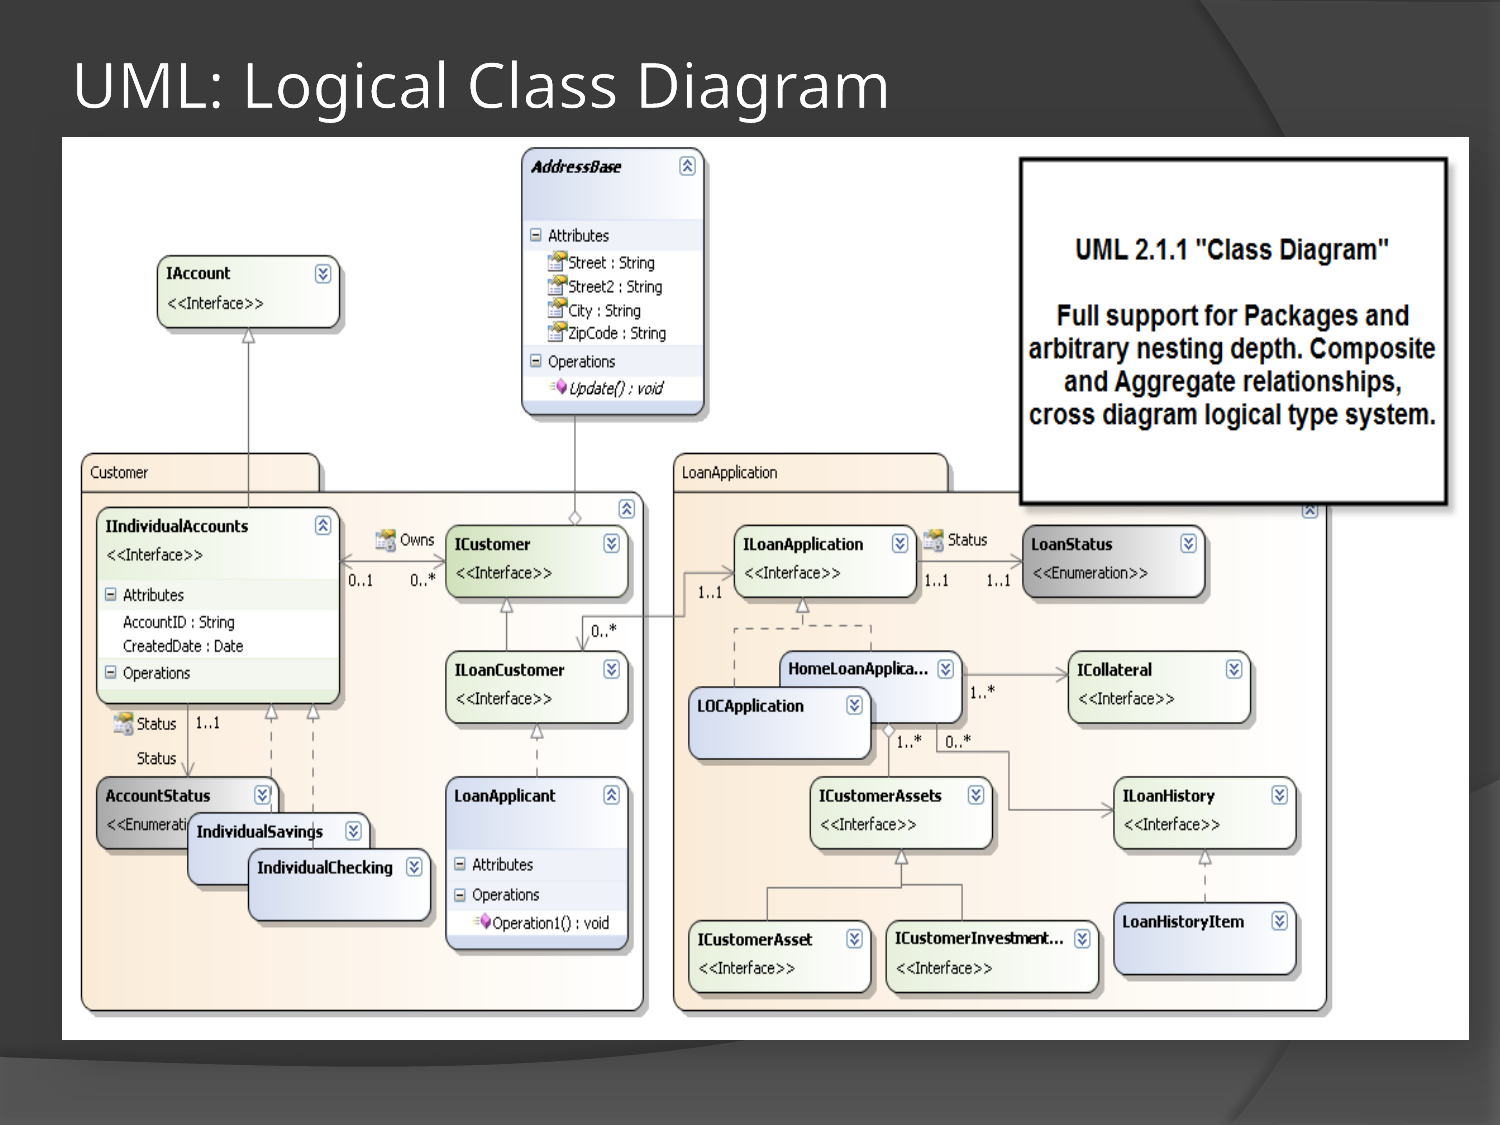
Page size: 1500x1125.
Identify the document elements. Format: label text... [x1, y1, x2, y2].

picture [62, 137, 1469, 1040]
title UML: Logical Class Diagram [63, 37, 1437, 129]
